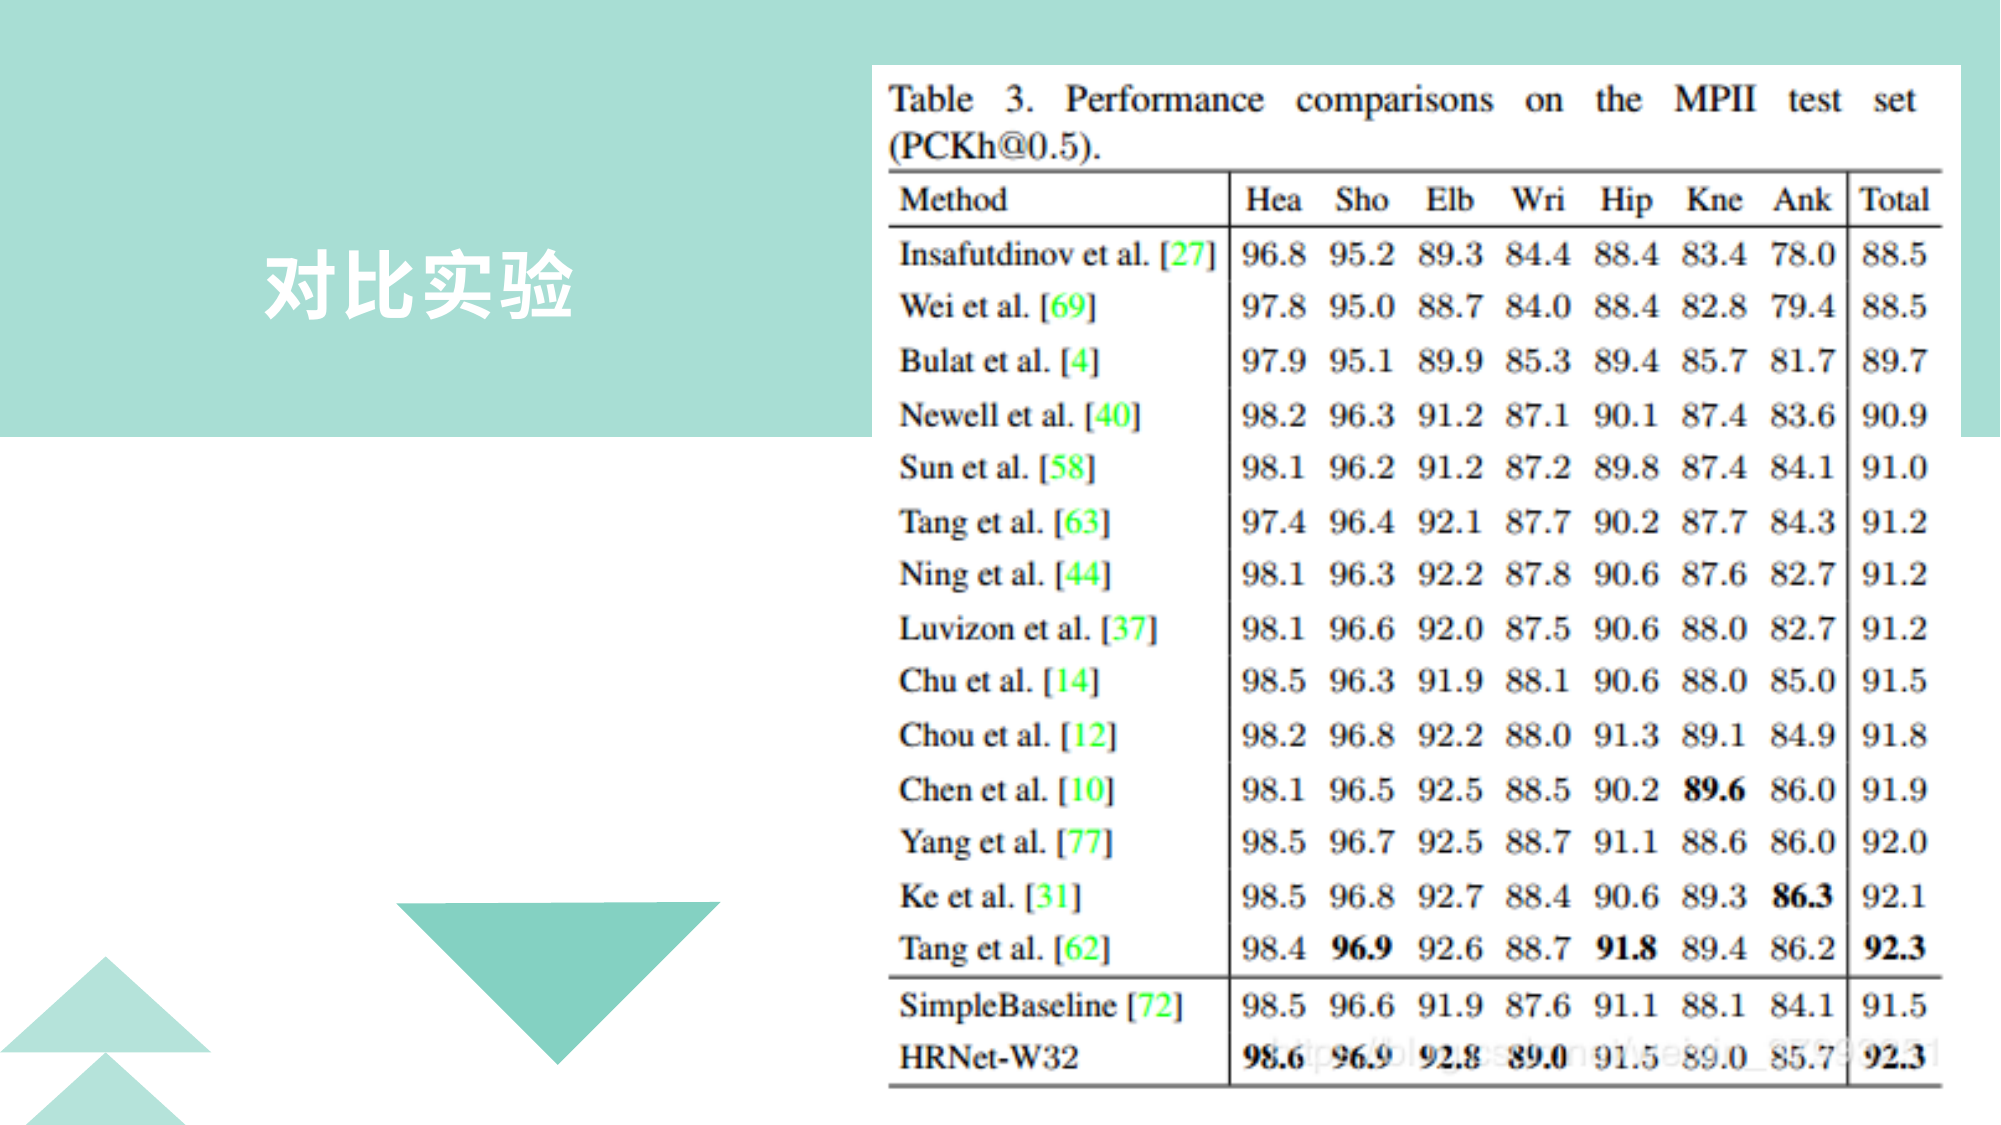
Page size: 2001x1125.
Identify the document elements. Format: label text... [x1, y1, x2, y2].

title 对比实验 [78, 232, 755, 335]
picture [872, 65, 1961, 1099]
text_box [393, 900, 724, 1067]
